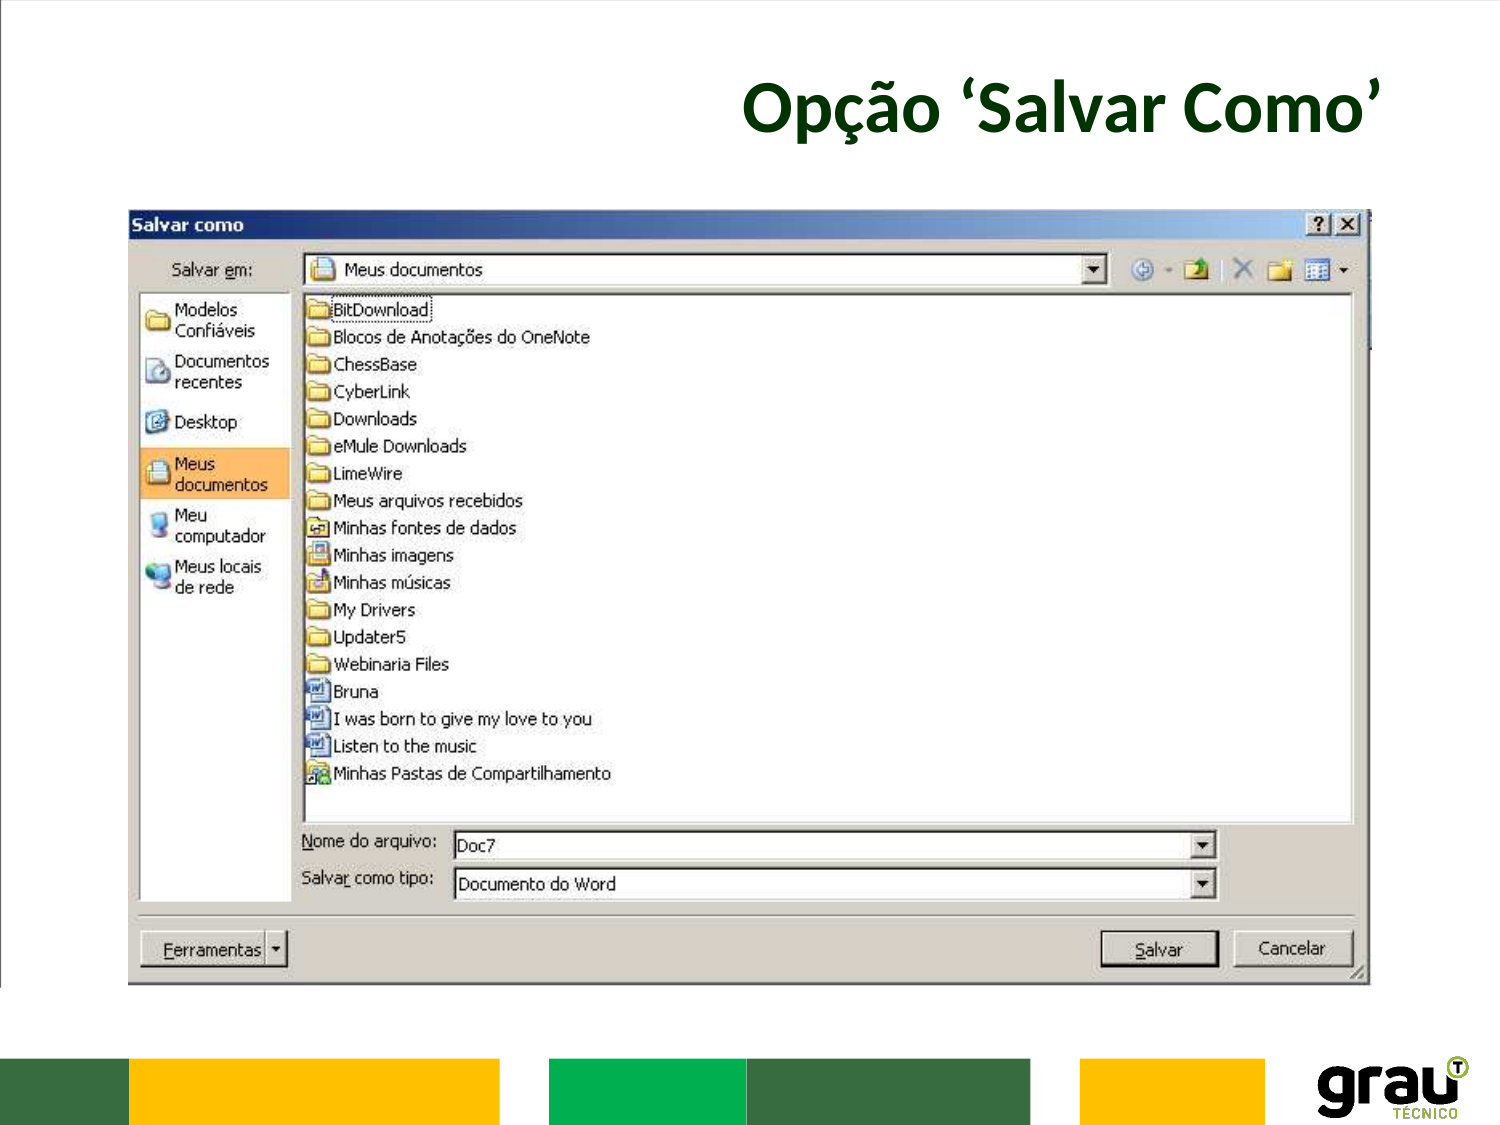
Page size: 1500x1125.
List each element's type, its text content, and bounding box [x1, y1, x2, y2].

title Opção ‘Salvar Como’ [49, 8, 1400, 196]
picture [1316, 1055, 1470, 1121]
picture [0, 0, 1500, 987]
